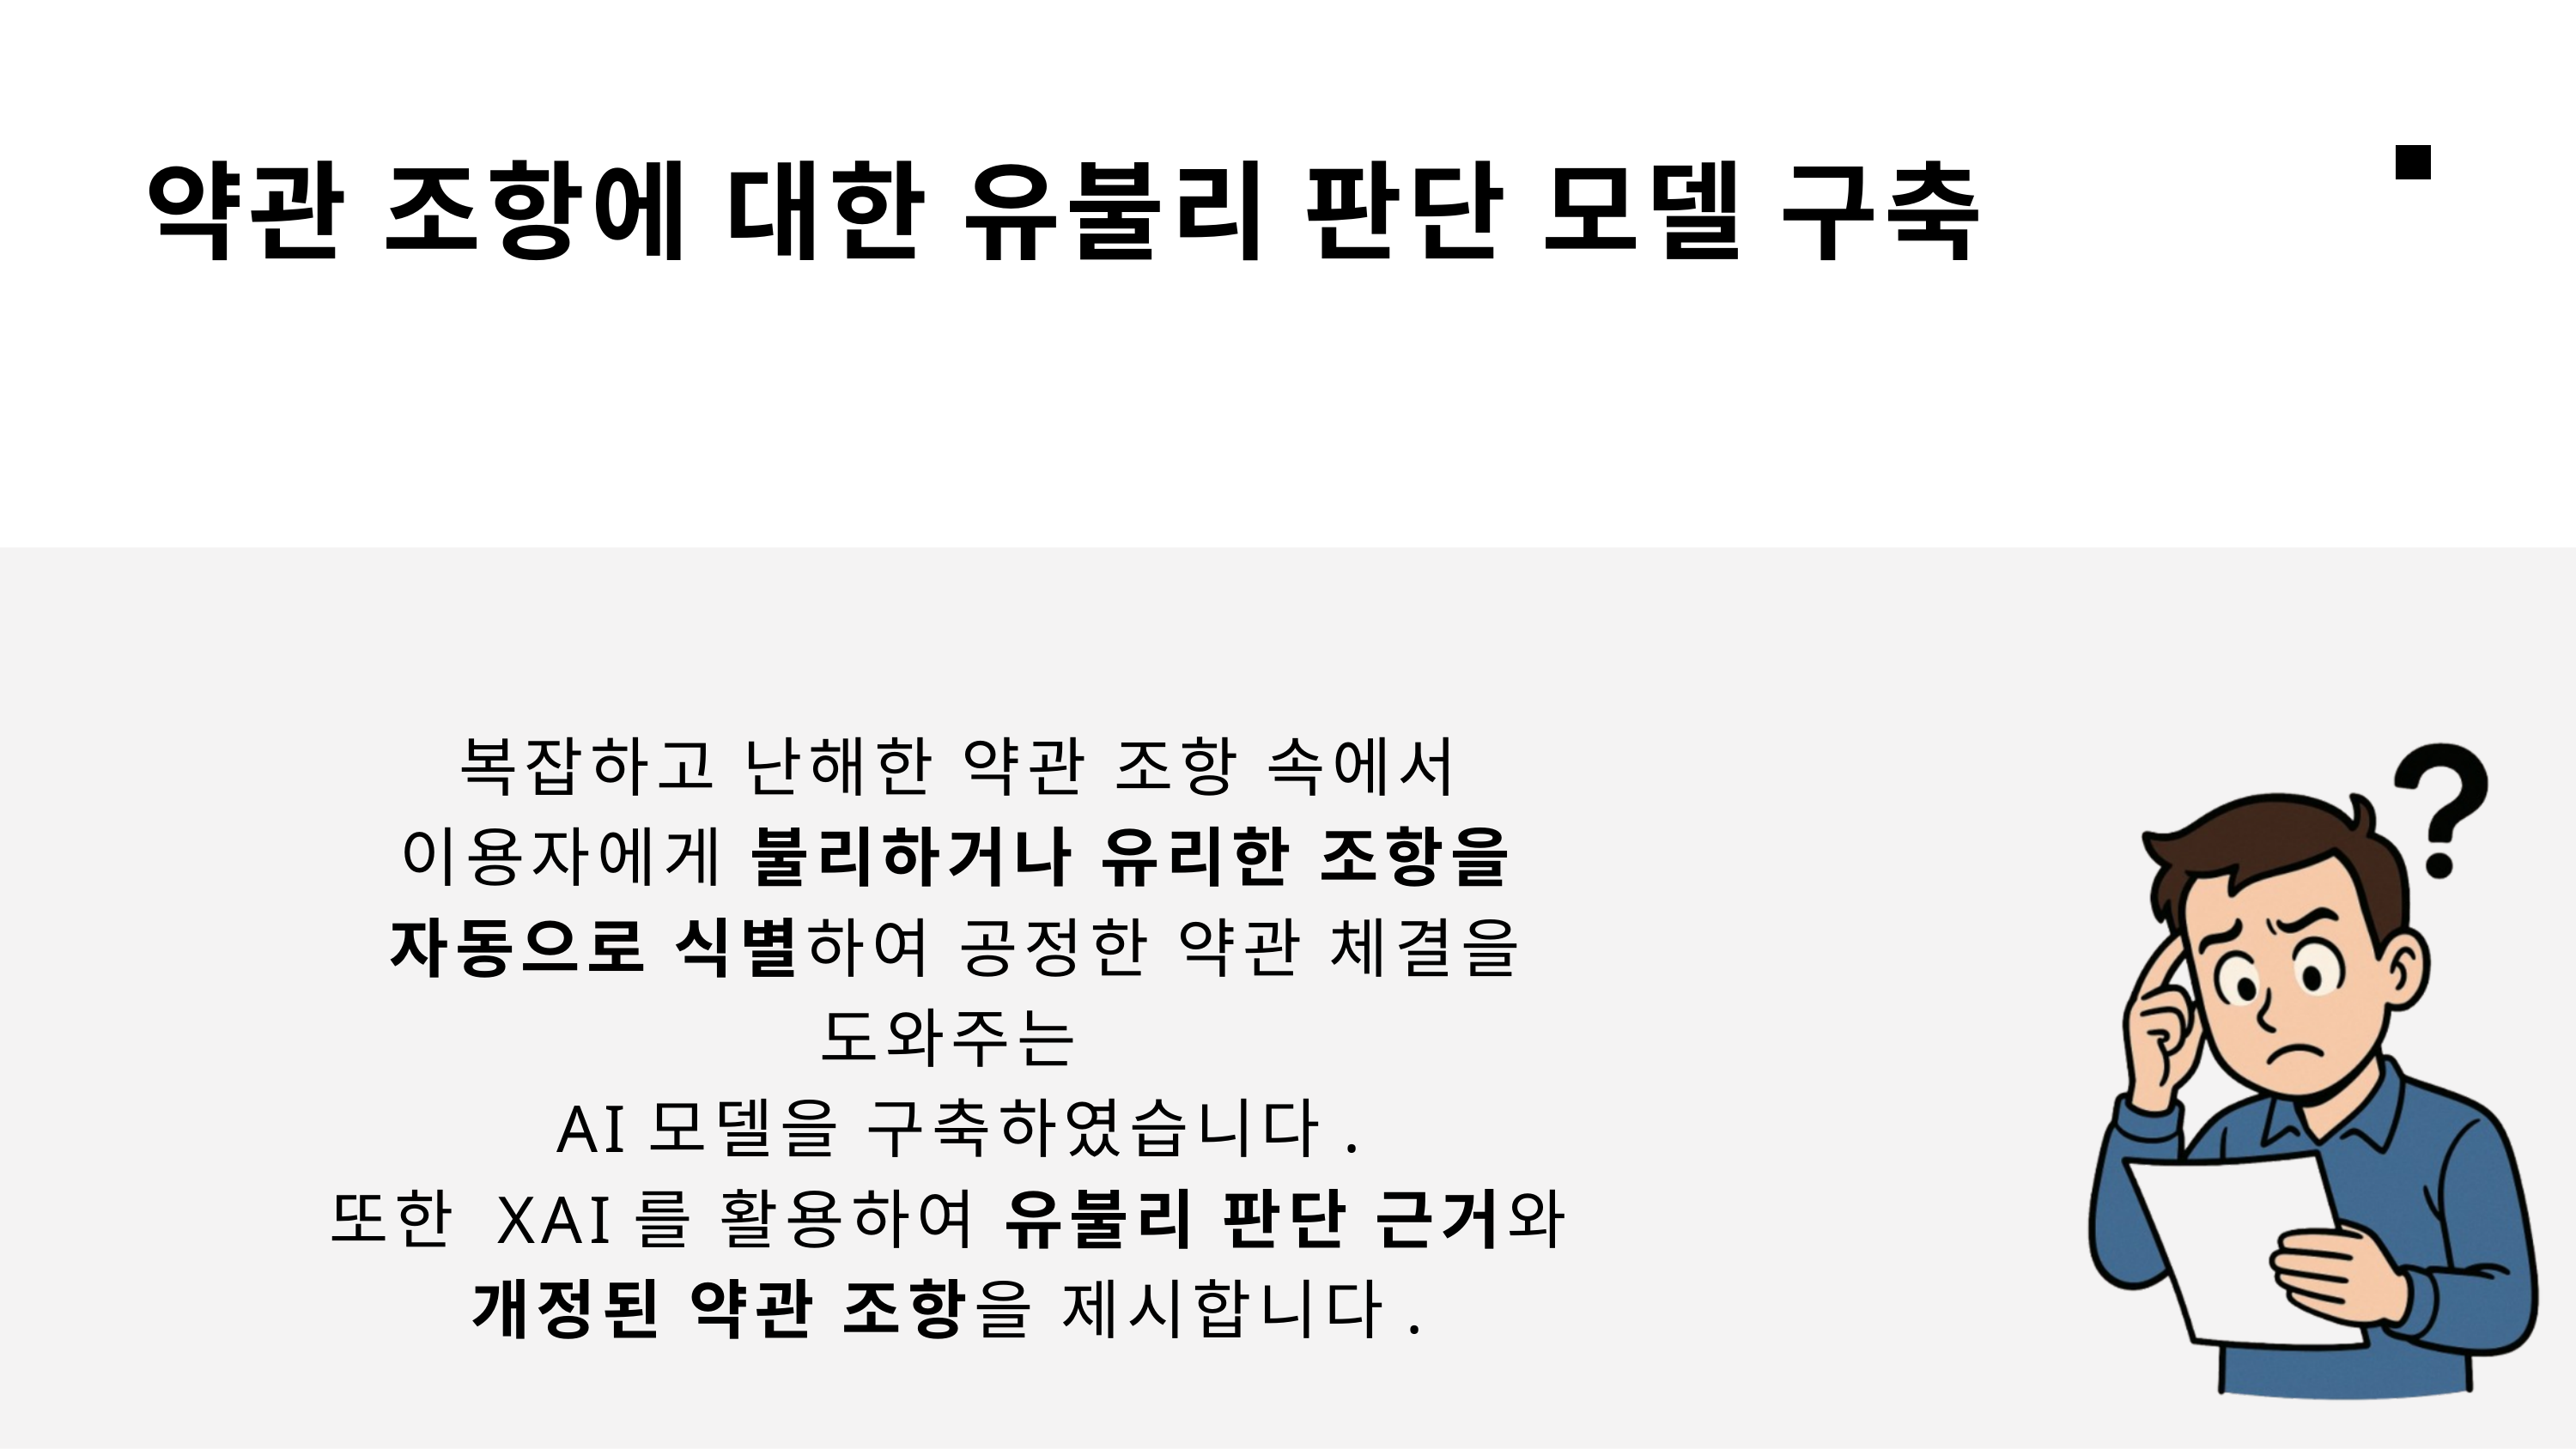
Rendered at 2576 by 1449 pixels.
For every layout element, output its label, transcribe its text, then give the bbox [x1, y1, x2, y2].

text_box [0, 547, 2576, 1449]
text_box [2396, 144, 2432, 180]
text_box 약관 조항에 대한 유불리 판단 모델 구축 [144, 122, 2333, 273]
